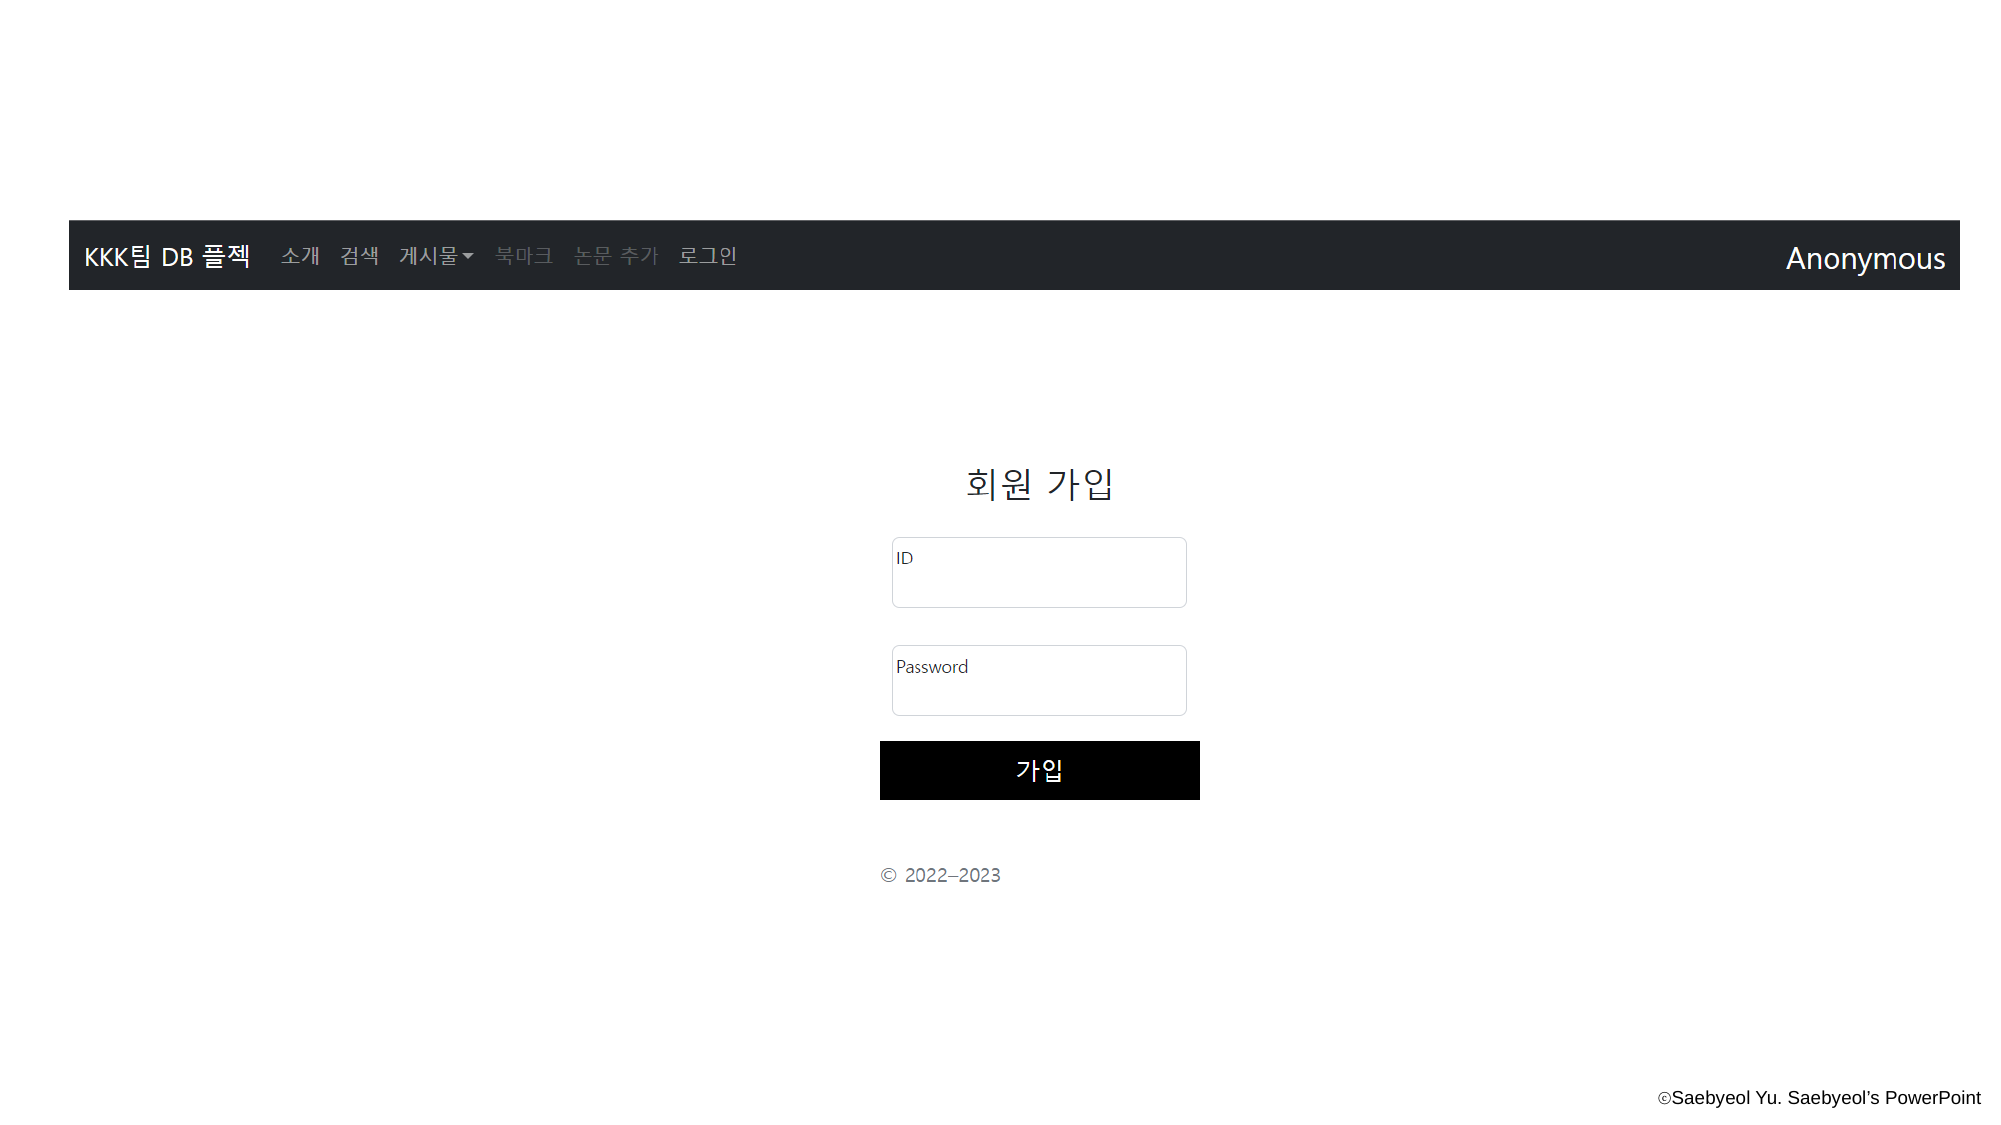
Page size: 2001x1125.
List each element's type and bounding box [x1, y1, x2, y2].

picture [69, 220, 1960, 905]
